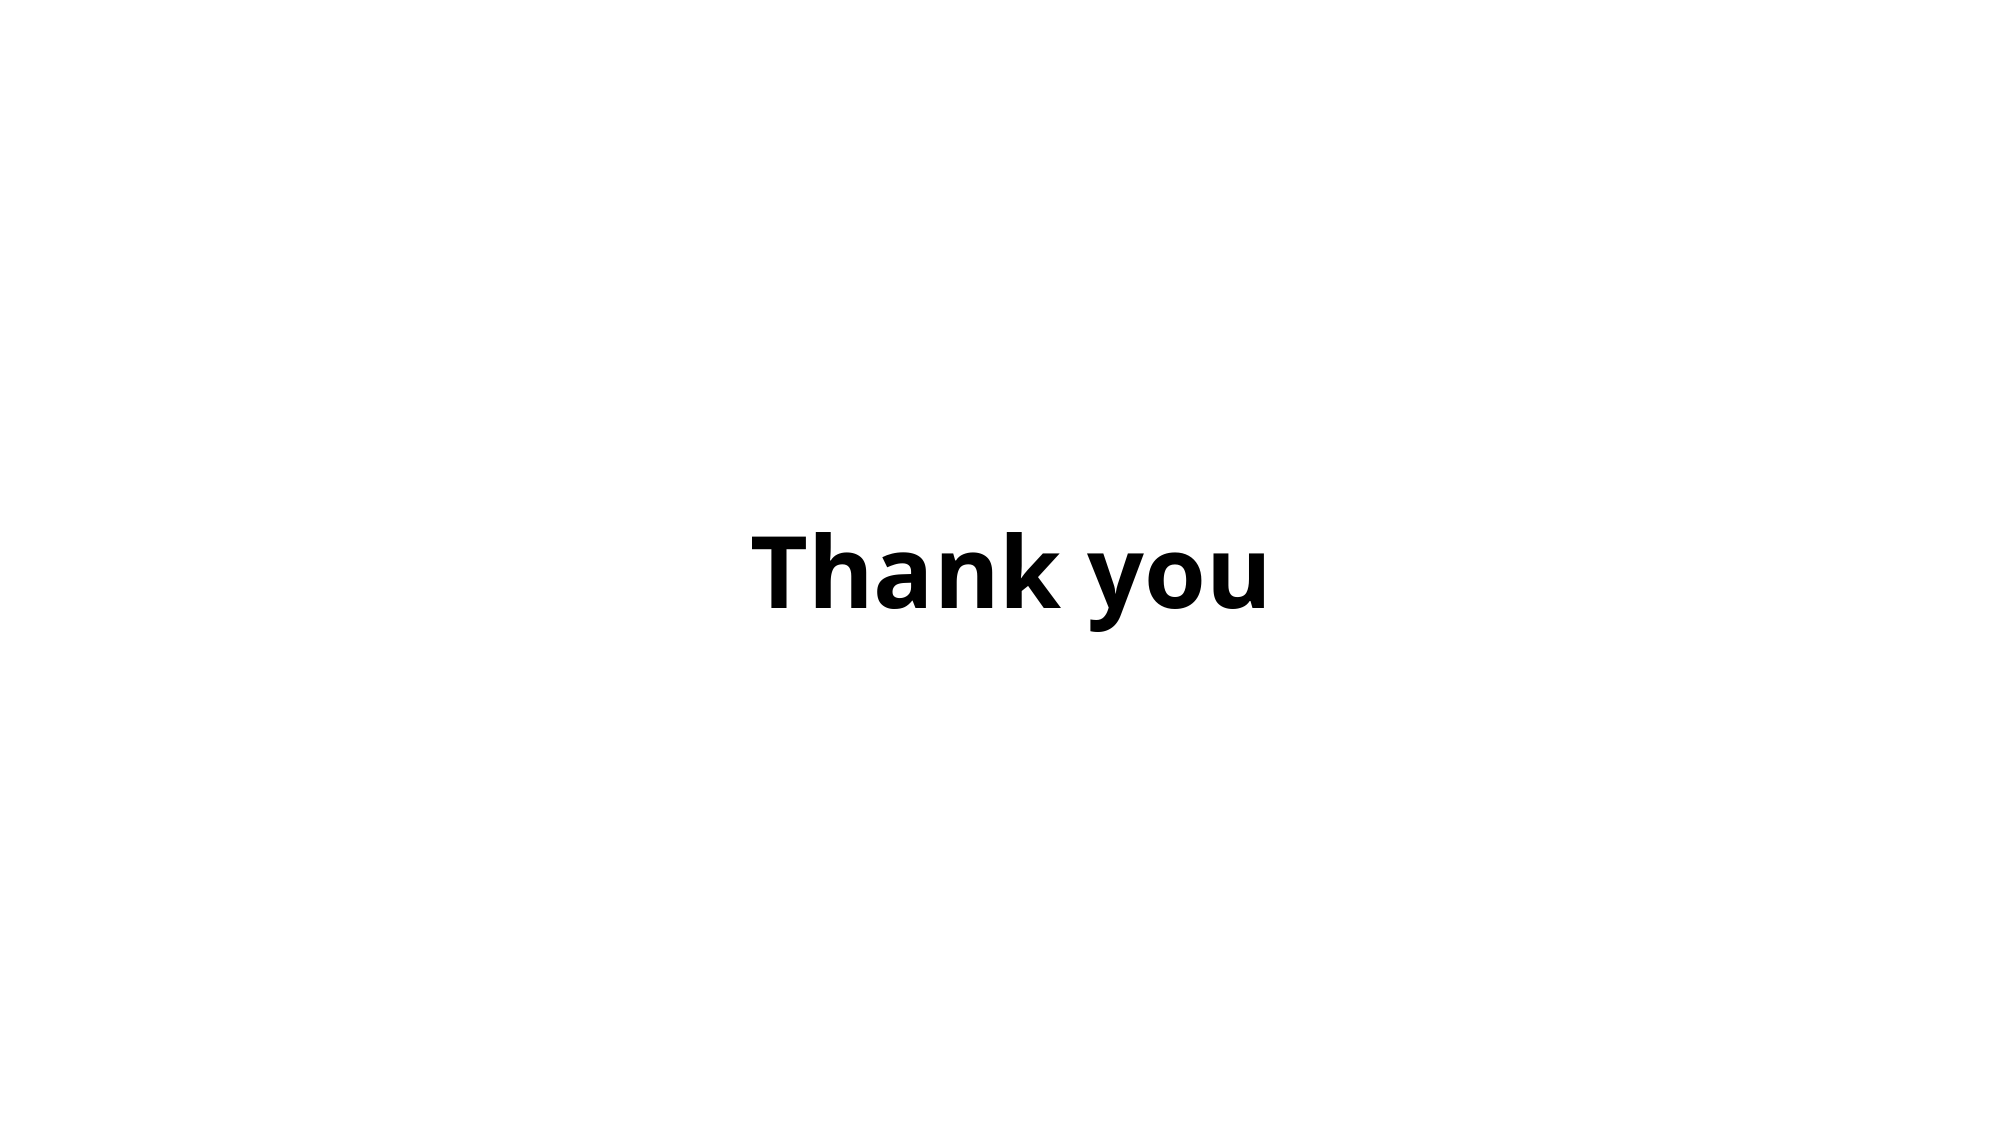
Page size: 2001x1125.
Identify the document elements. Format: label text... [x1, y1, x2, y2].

text_box Thank you [735, 500, 1870, 636]
